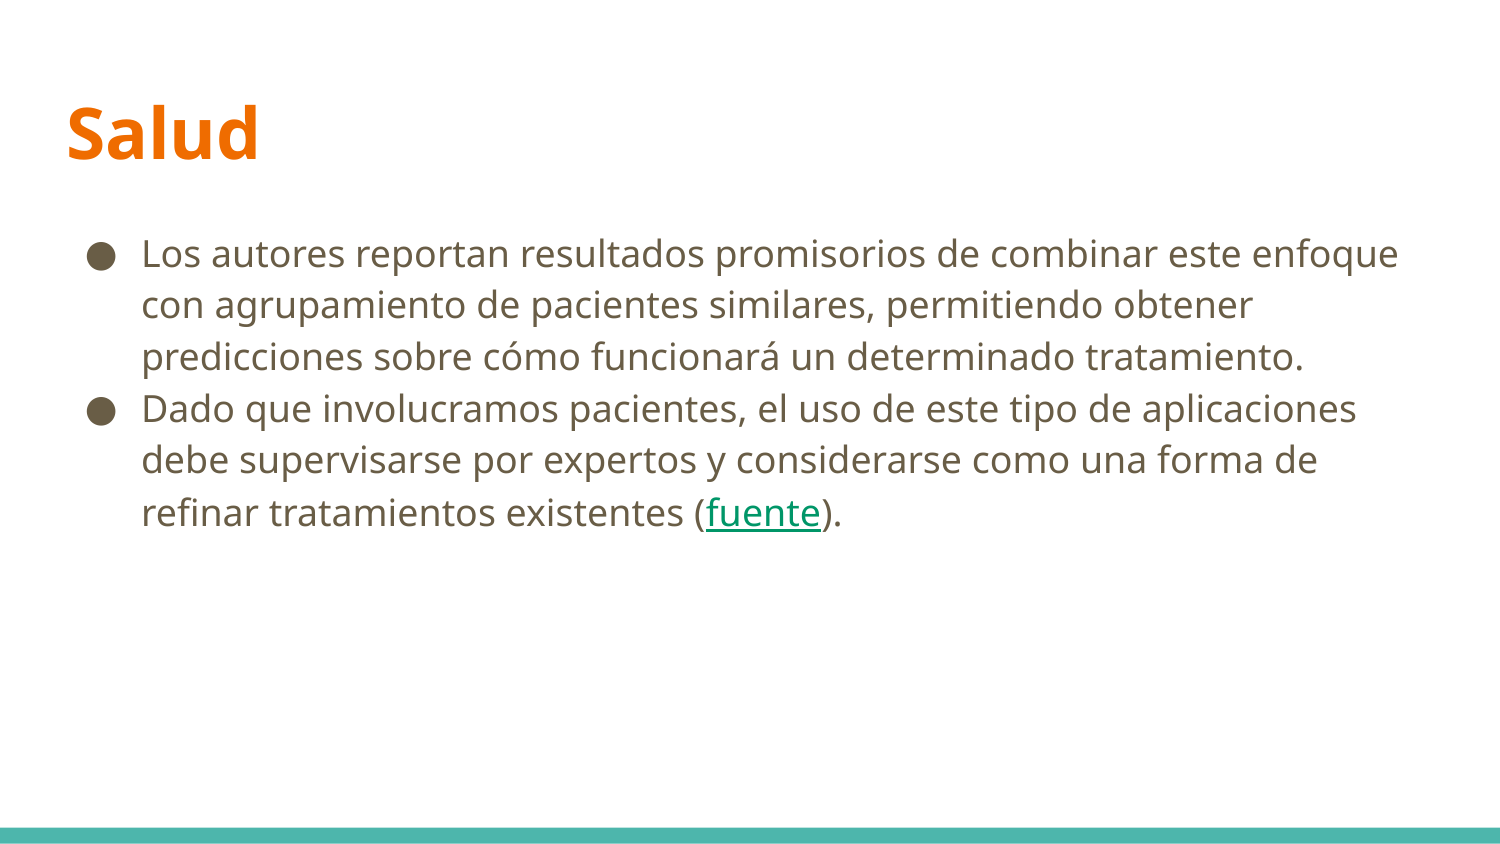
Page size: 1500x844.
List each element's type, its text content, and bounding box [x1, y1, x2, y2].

list Los autores reportan resultados promisorios de combinar este enfoque con agrupamiento de pacientes similares, permitiendo obtener predicciones sobre cómo funcionará un determinado tratamiento. Dado que involucramos pacientes, el uso de este tipo de aplicaciones debe supervisarse por expertos y considerarse como una forma de refinar tratamientos existentes (fuente). [51, 207, 1449, 750]
title Salud [51, 72, 1449, 189]
